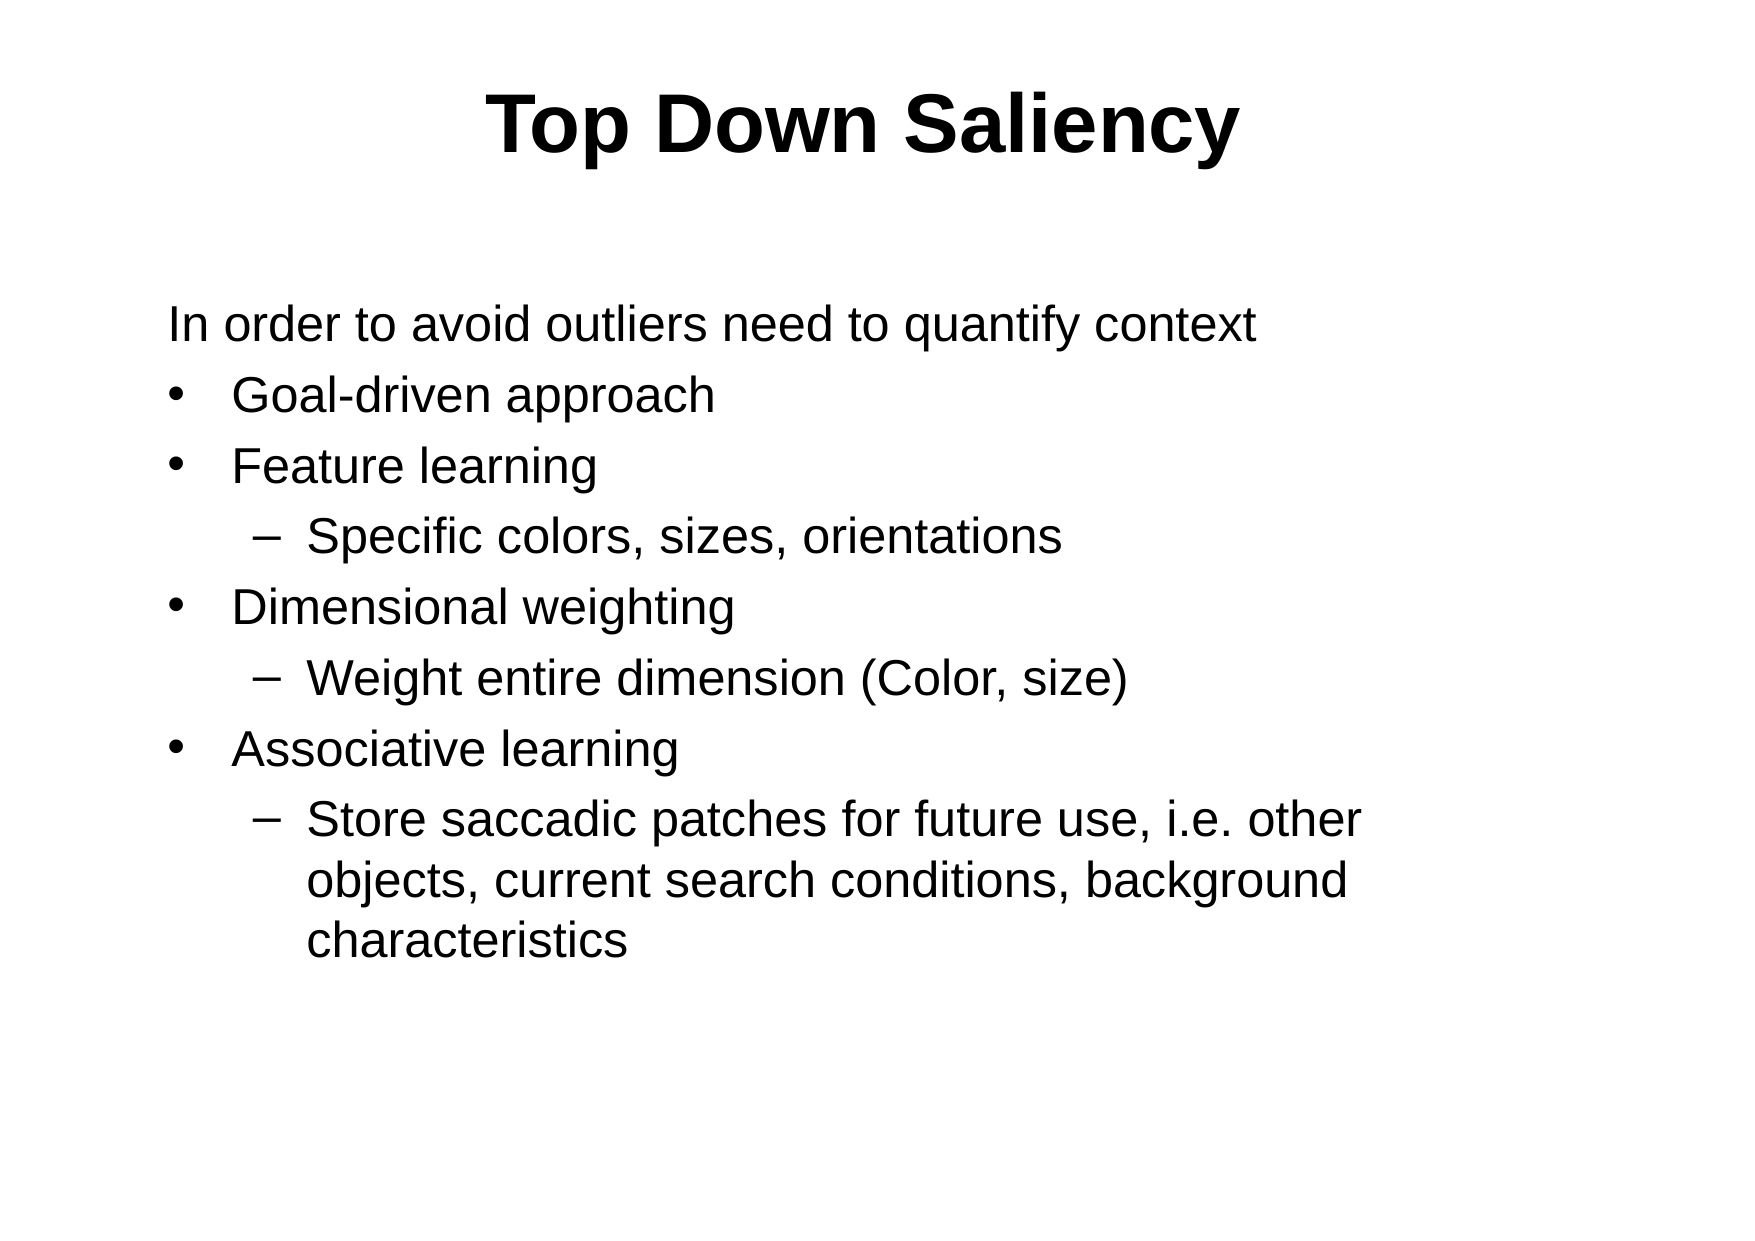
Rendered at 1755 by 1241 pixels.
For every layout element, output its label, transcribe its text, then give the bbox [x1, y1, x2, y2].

list In order to avoid outliers need to quantify context Goal-driven approach Feature learning Specific colors, sizes, orientations Dimensional weighting Weight entire dimension (Color, size) Associative learning Store saccadic patches for future use, i.e. other objects, current search conditions, background characteristics [150, 282, 1565, 1058]
text_box Top Down Saliency [468, 60, 1259, 178]
